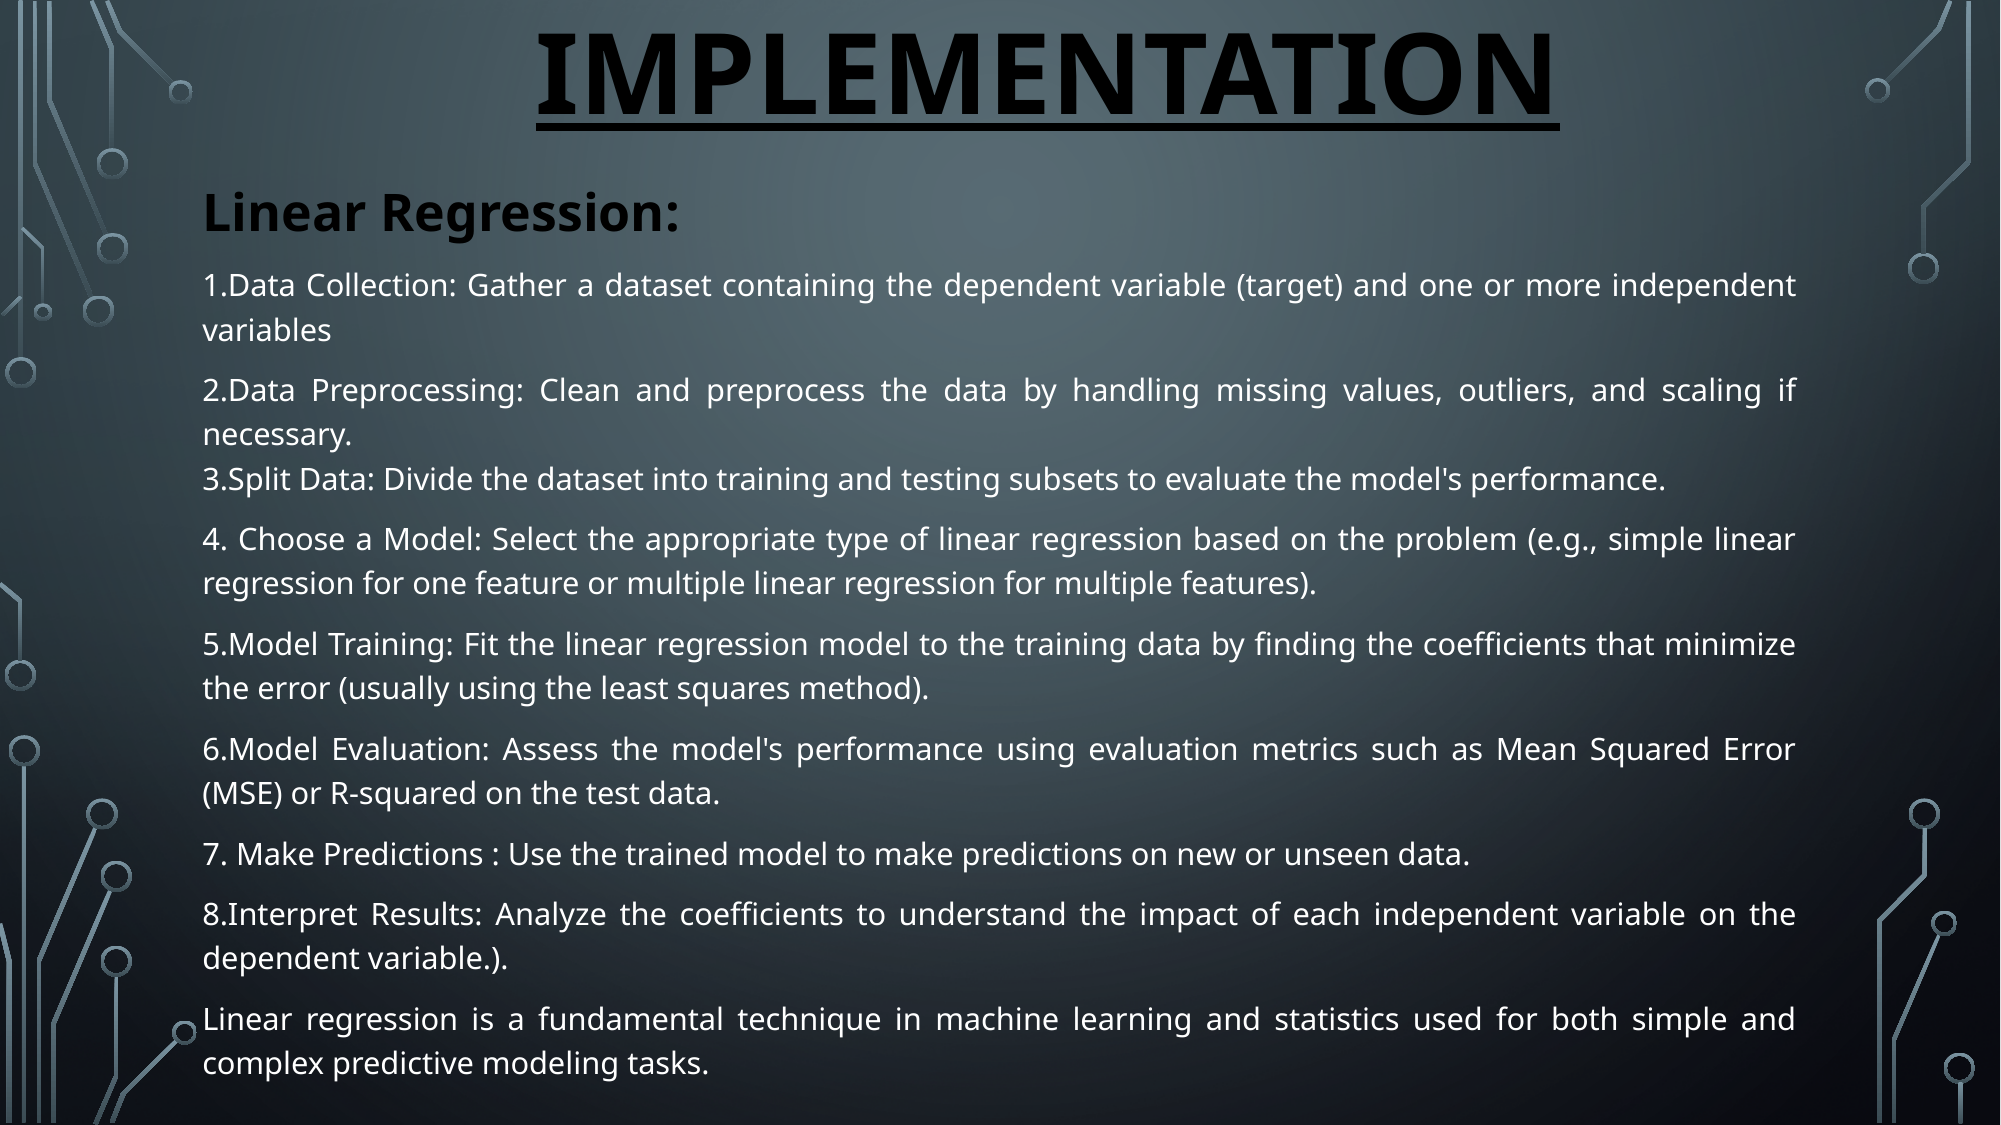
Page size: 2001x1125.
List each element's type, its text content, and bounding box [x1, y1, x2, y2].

list Linear Regression: 1.Data Collection: Gather a dataset containing the dependent variable (target) and one or more independent variables 2.Data Preprocessing: Clean and preprocess the data by handling missing values, outliers, and scaling if necessary. 3.Split Data: Divide the dataset into training and testing subsets to evaluate the model's performance. 4. Choose a Model: Select the appropriate type of linear regression based on the problem (e.g., simple linear regression for one feature or multiple linear regression for multiple features). 5.Model Training: Fit the linear regression model to the training data by finding the coefficients that minimize the error (usually using the least squares method). 6.Model Evaluation: Assess the model's performance using evaluation metrics such as Mean Squared Error (MSE) or R-squared on the test data. 7. Make Predictions : Use the trained model to make predictions on new or unseen data. 8.Interpret Results: Analyze the coefficients to understand the impact of each independent variable on the dependent variable.). Linear regression is a fundamental technique in machine learning and statistics used for both simple and complex predictive modeling tasks. [187, 159, 1813, 1092]
title implementation [520, 0, 2000, 199]
